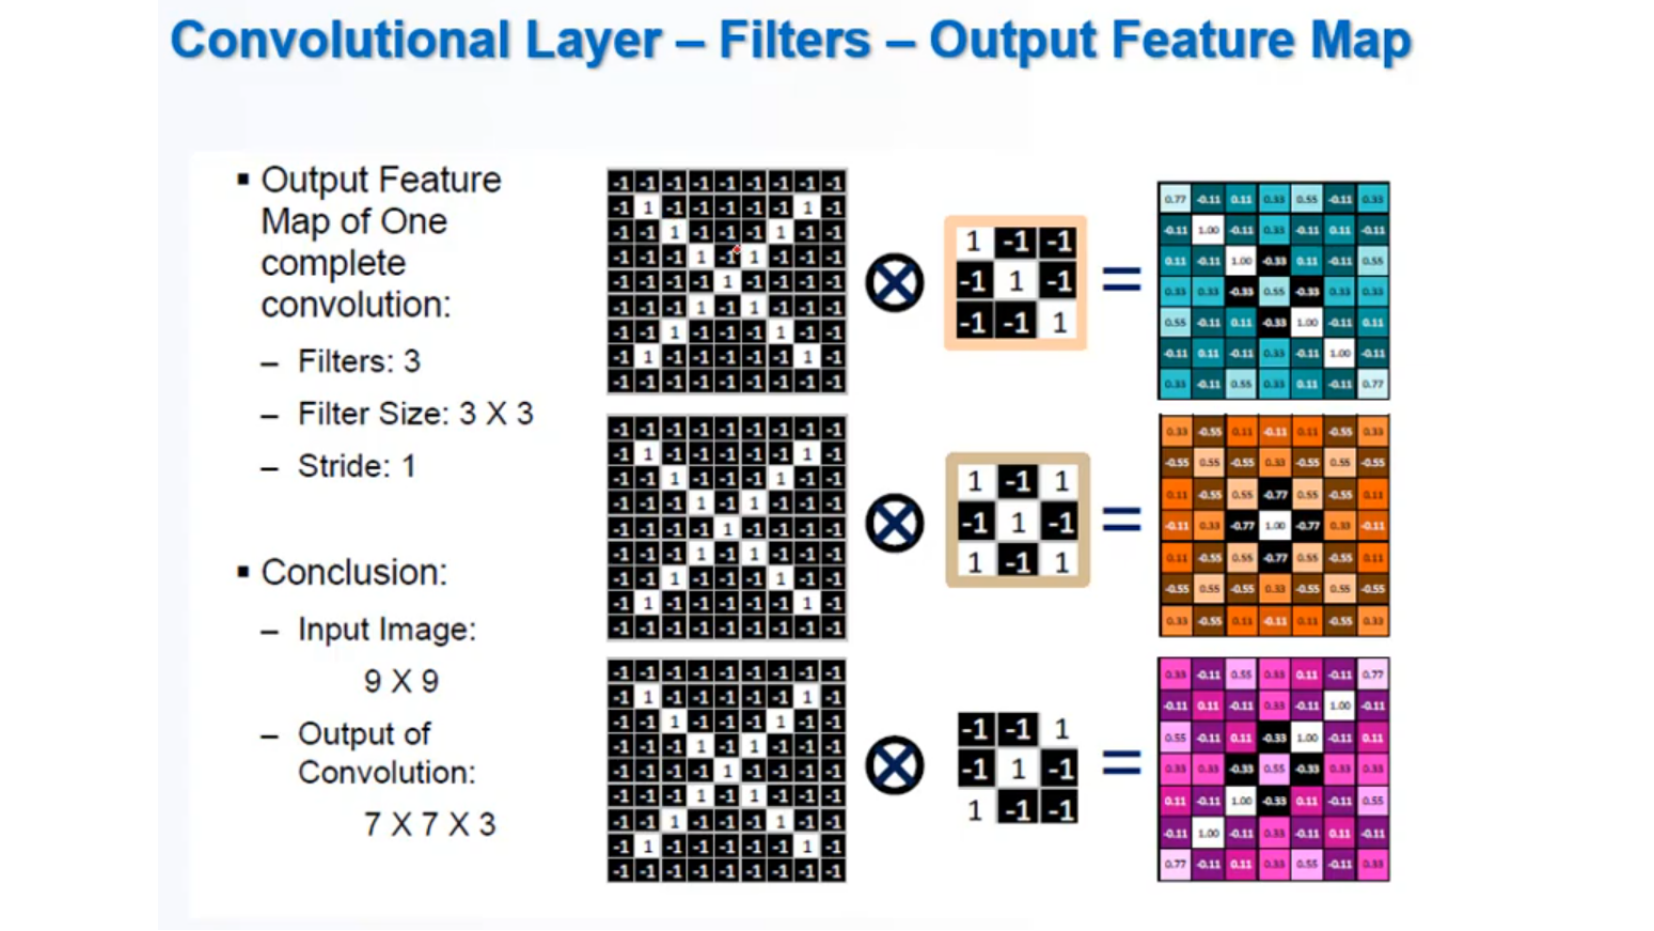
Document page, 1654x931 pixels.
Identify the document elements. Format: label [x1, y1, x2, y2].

picture [157, 0, 1495, 930]
